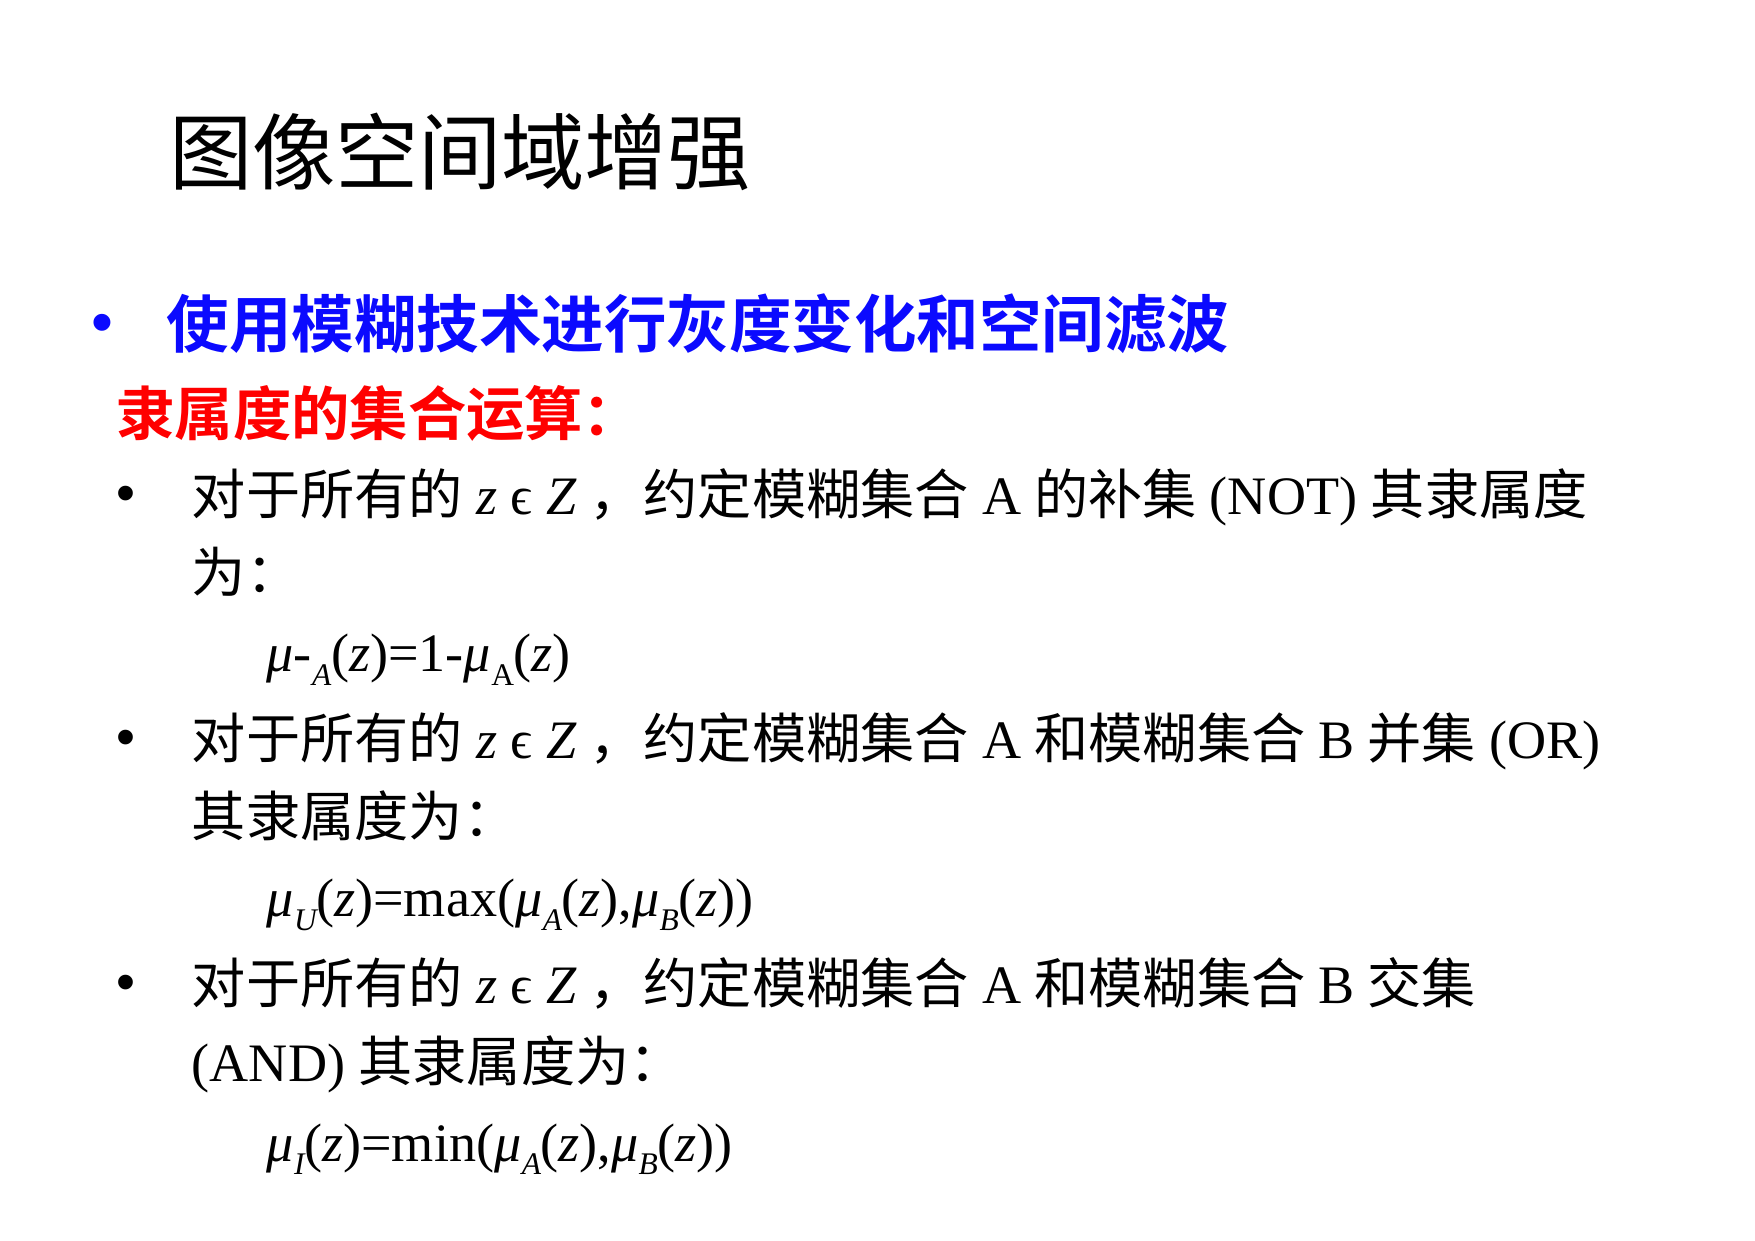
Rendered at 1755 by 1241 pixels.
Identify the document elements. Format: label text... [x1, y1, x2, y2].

text_box 图像空间域增强 [169, 51, 1492, 201]
text_box 隶属度的集合运算： 对于所有的z ϵ Z，约定模糊集合A的补集(NOT)其隶属度为： μ-A(z)=1-μA(z) 对于所有的z ϵ Z，约定模糊集合A和模糊集合B并集(OR)其隶属度为： μU(z)=max(μA(z),μB(z)) 对于所有的z ϵ Z，约定模糊集合A和模糊集合B交集(AND)其隶属度为： μI(z)=min(μA(z),μB(z)) [102, 355, 1640, 1189]
text_box 使用模糊技术进行灰度变化和空间滤波 [77, 262, 1508, 368]
